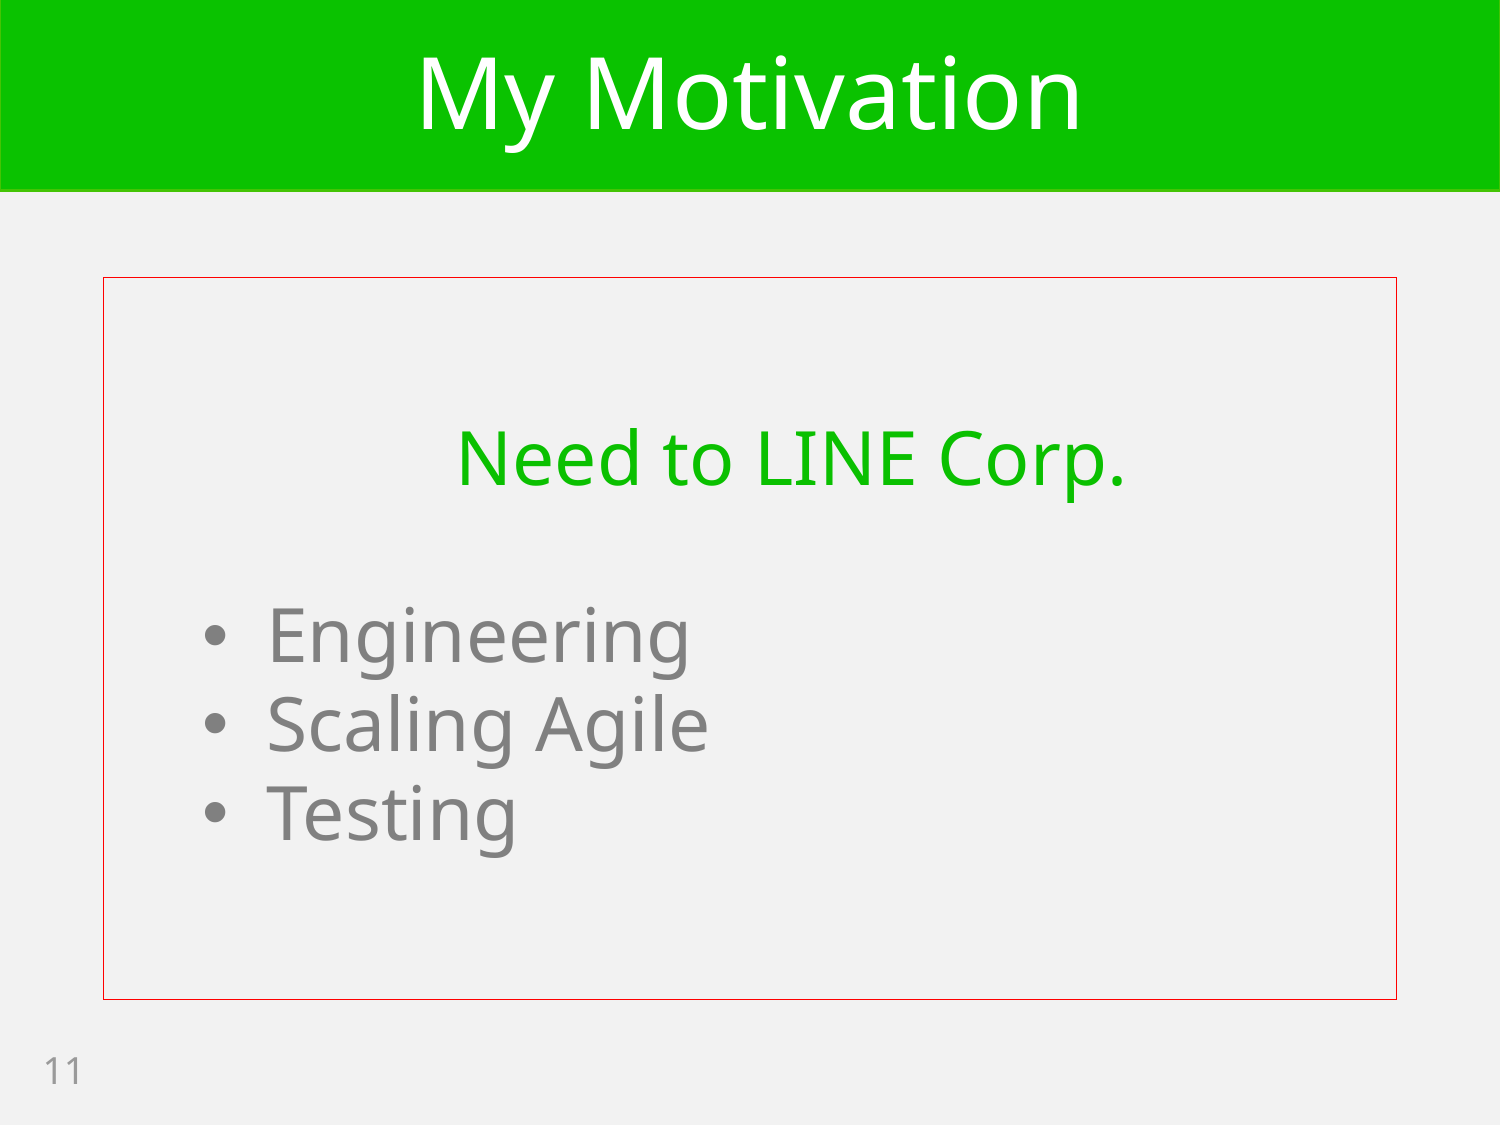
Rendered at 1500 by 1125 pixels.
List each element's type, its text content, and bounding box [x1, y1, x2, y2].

title My Motivation [0, 53, 1500, 140]
list Need to LINE Corp. Engineering Scaling Agile Testing [103, 277, 1397, 1000]
slide_number 11 [27, 1042, 146, 1102]
